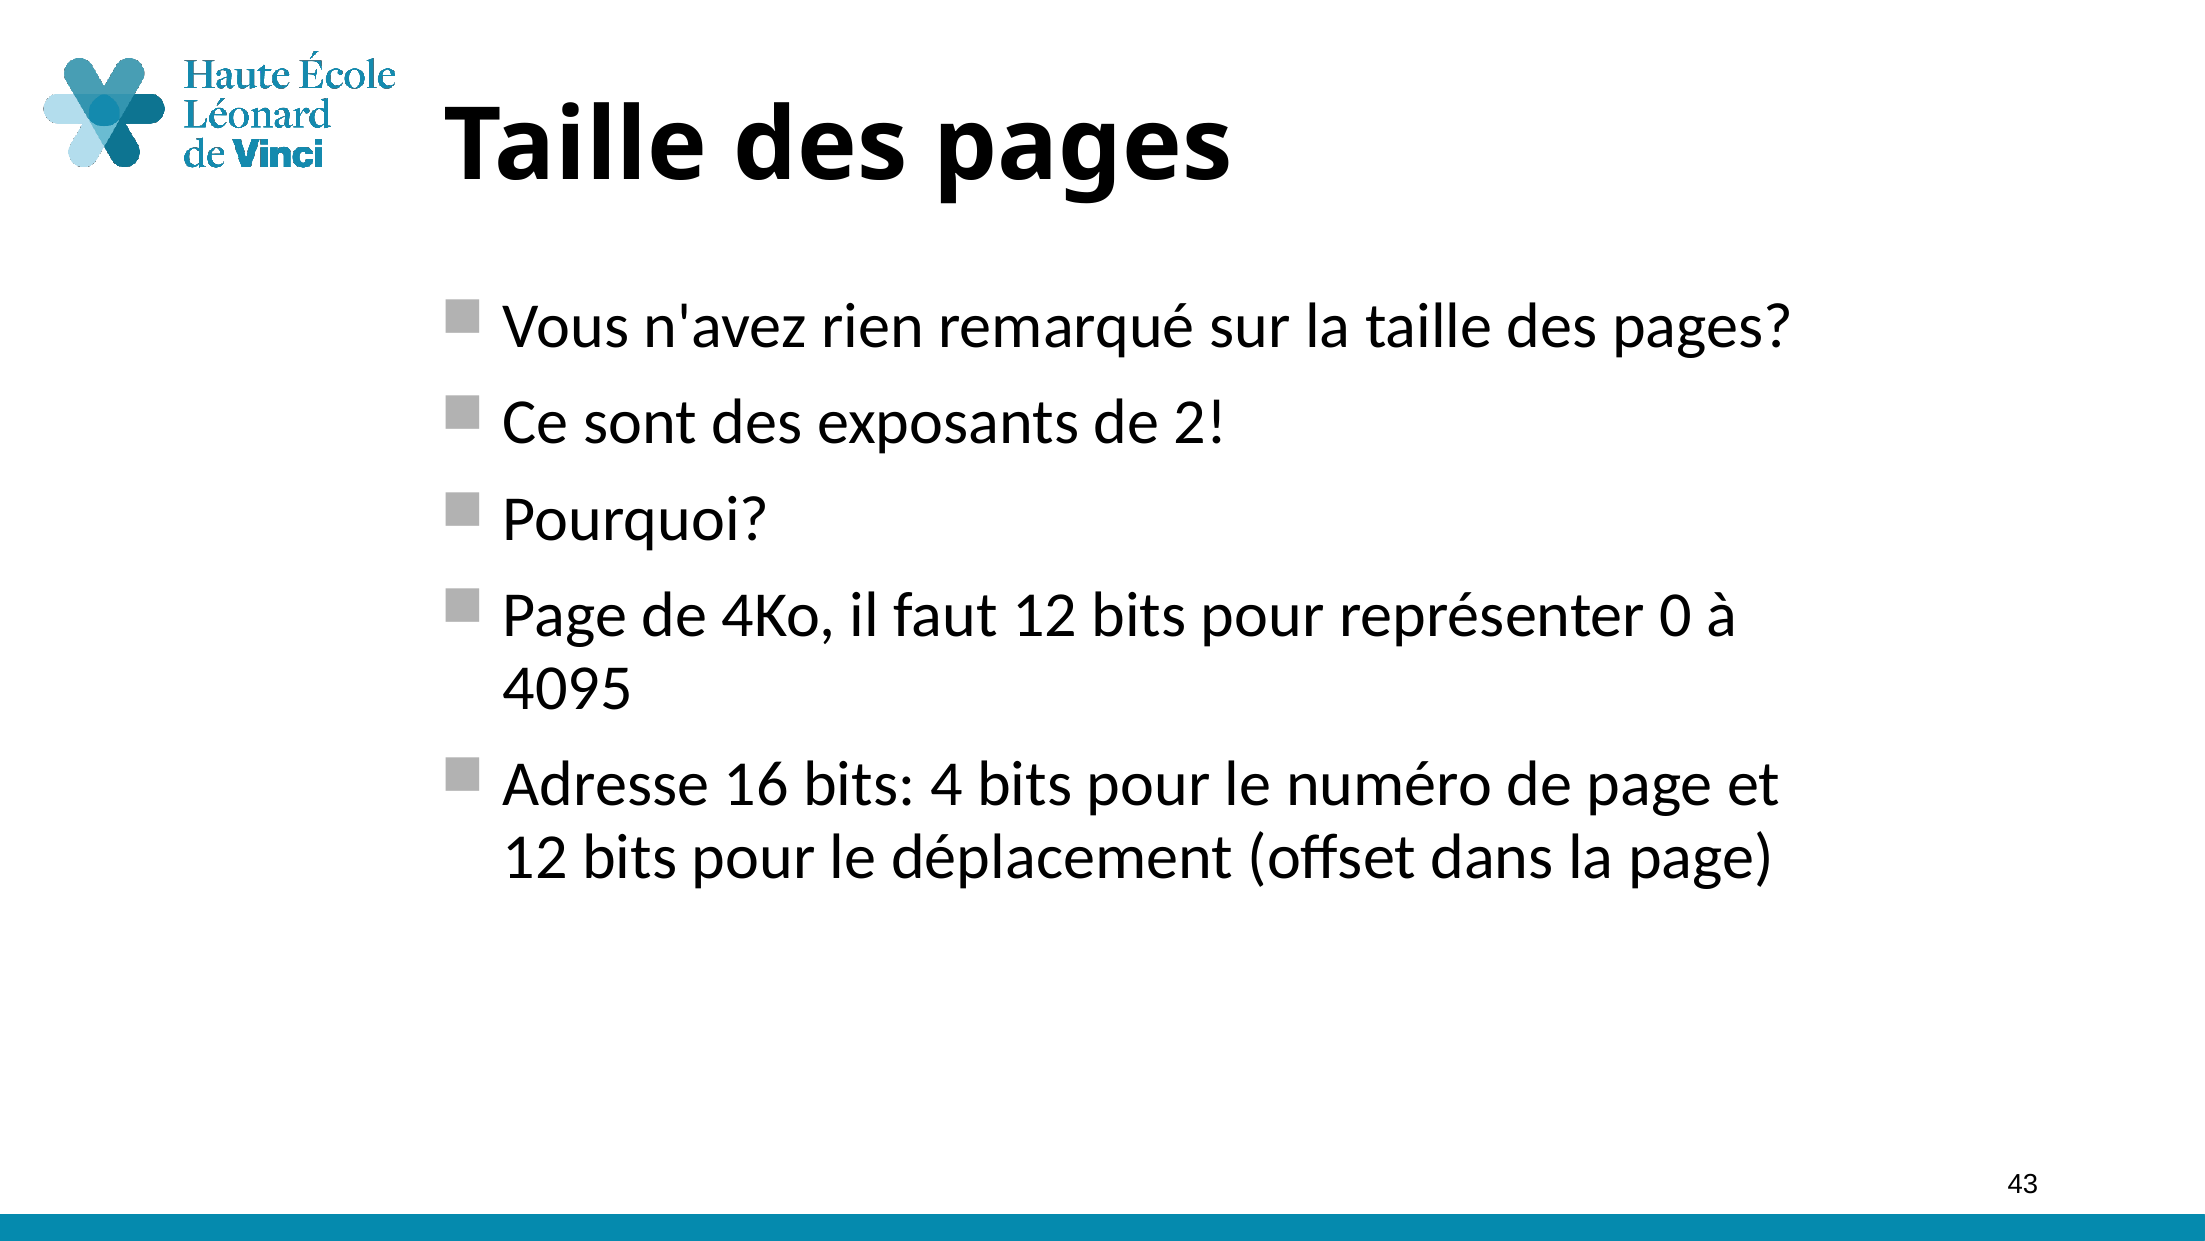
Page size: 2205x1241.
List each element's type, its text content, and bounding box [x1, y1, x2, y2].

slide_number 43 [1557, 1149, 2054, 1216]
list Vous n'avez rien remarqué sur la taille des pages? Ce sont des exposants de 2! Pourquoi? Page de 4Ko, il faut 12 bits pour représenter 0 à 4095 Adresse 16 bits: 4 bits pour le numéro de page et 12 bits pour le déplacement (offset dans la page) [440, 289, 1848, 1110]
picture [16, 33, 422, 194]
title Taille des pages [444, 17, 1740, 274]
